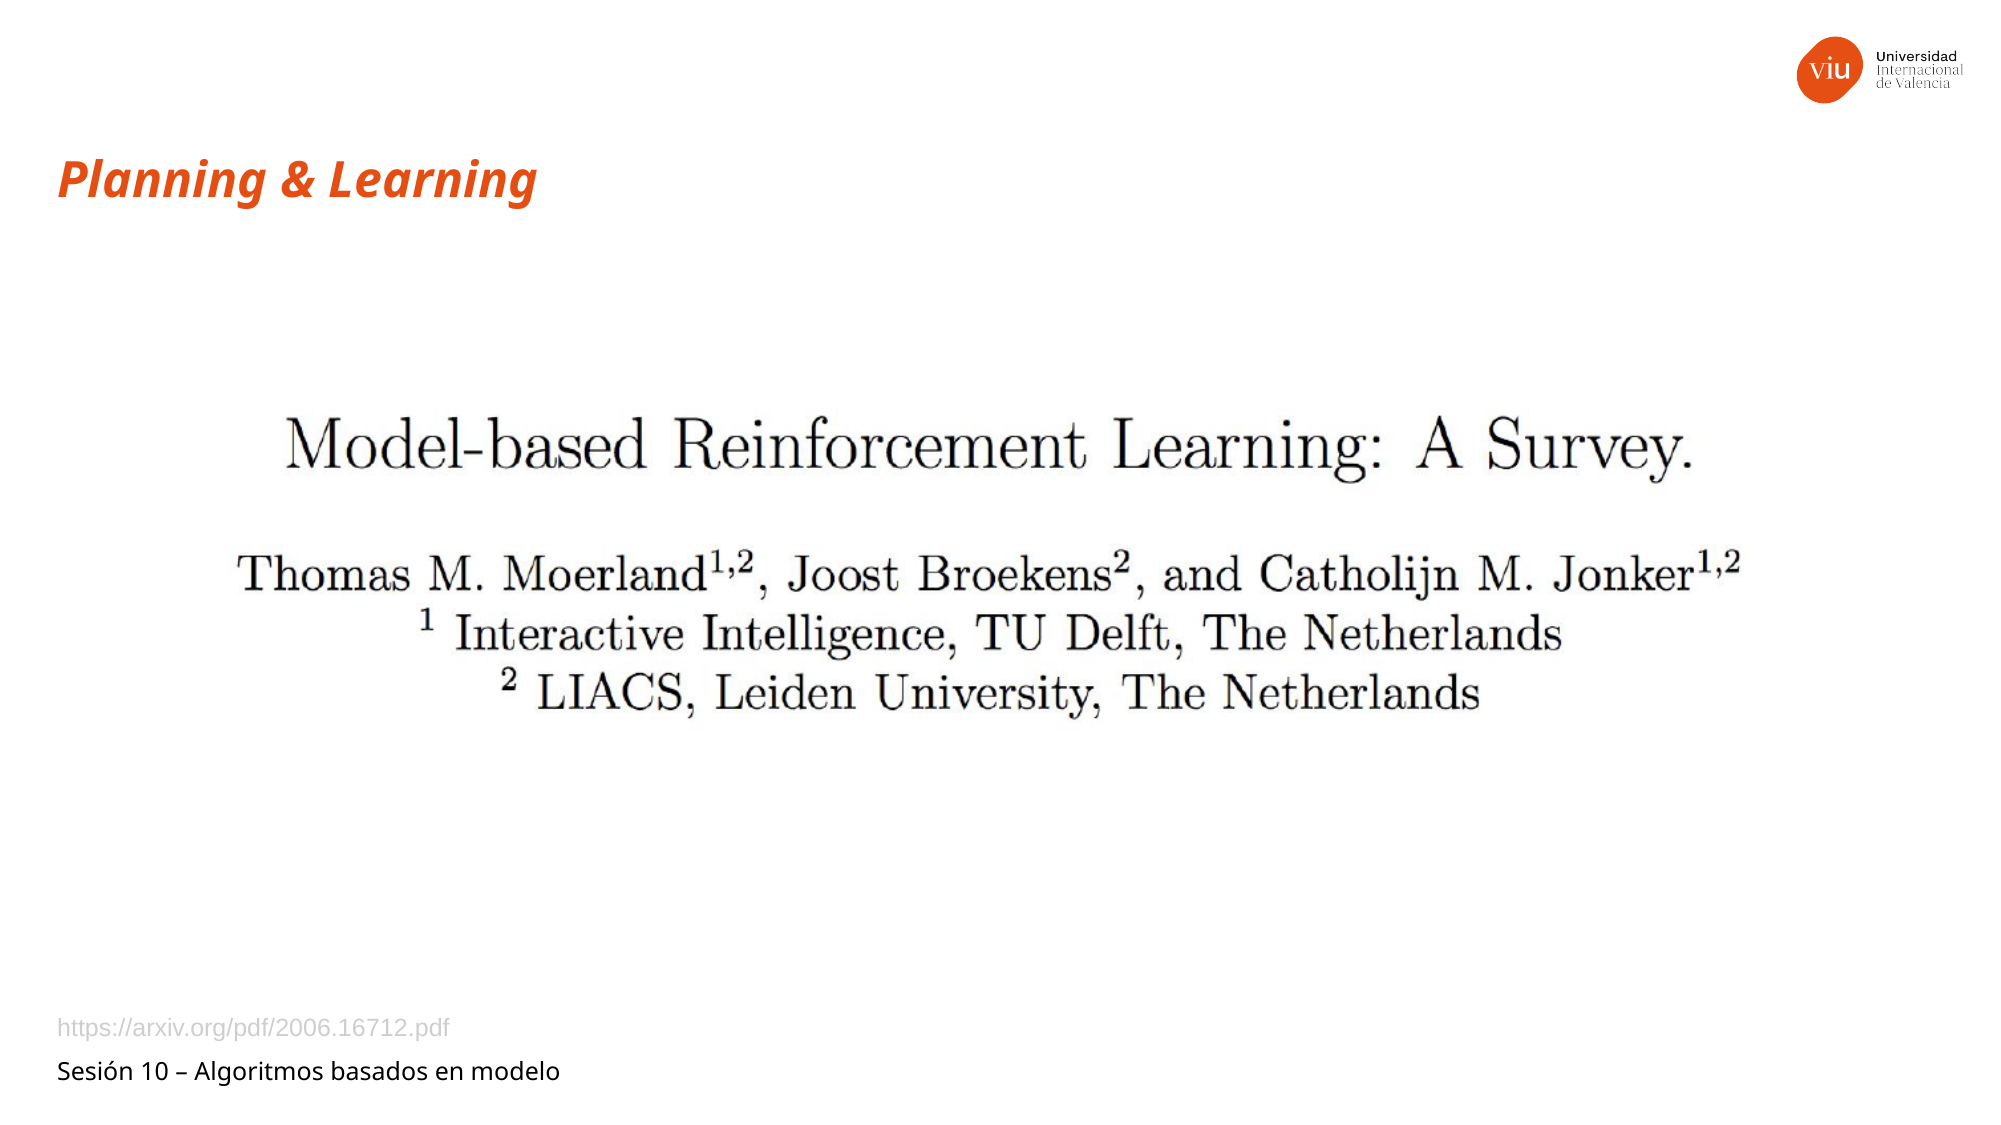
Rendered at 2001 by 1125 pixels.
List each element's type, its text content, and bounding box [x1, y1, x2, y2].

list Planning & Learning [42, 146, 1410, 233]
picture [225, 388, 1775, 737]
list Sesión 10 – Algoritmos basados en modelo [42, 1049, 718, 1096]
text_box https://arxiv.org/pdf/2006.16712.pdf [42, 1004, 1043, 1049]
picture [1781, 20, 1979, 120]
